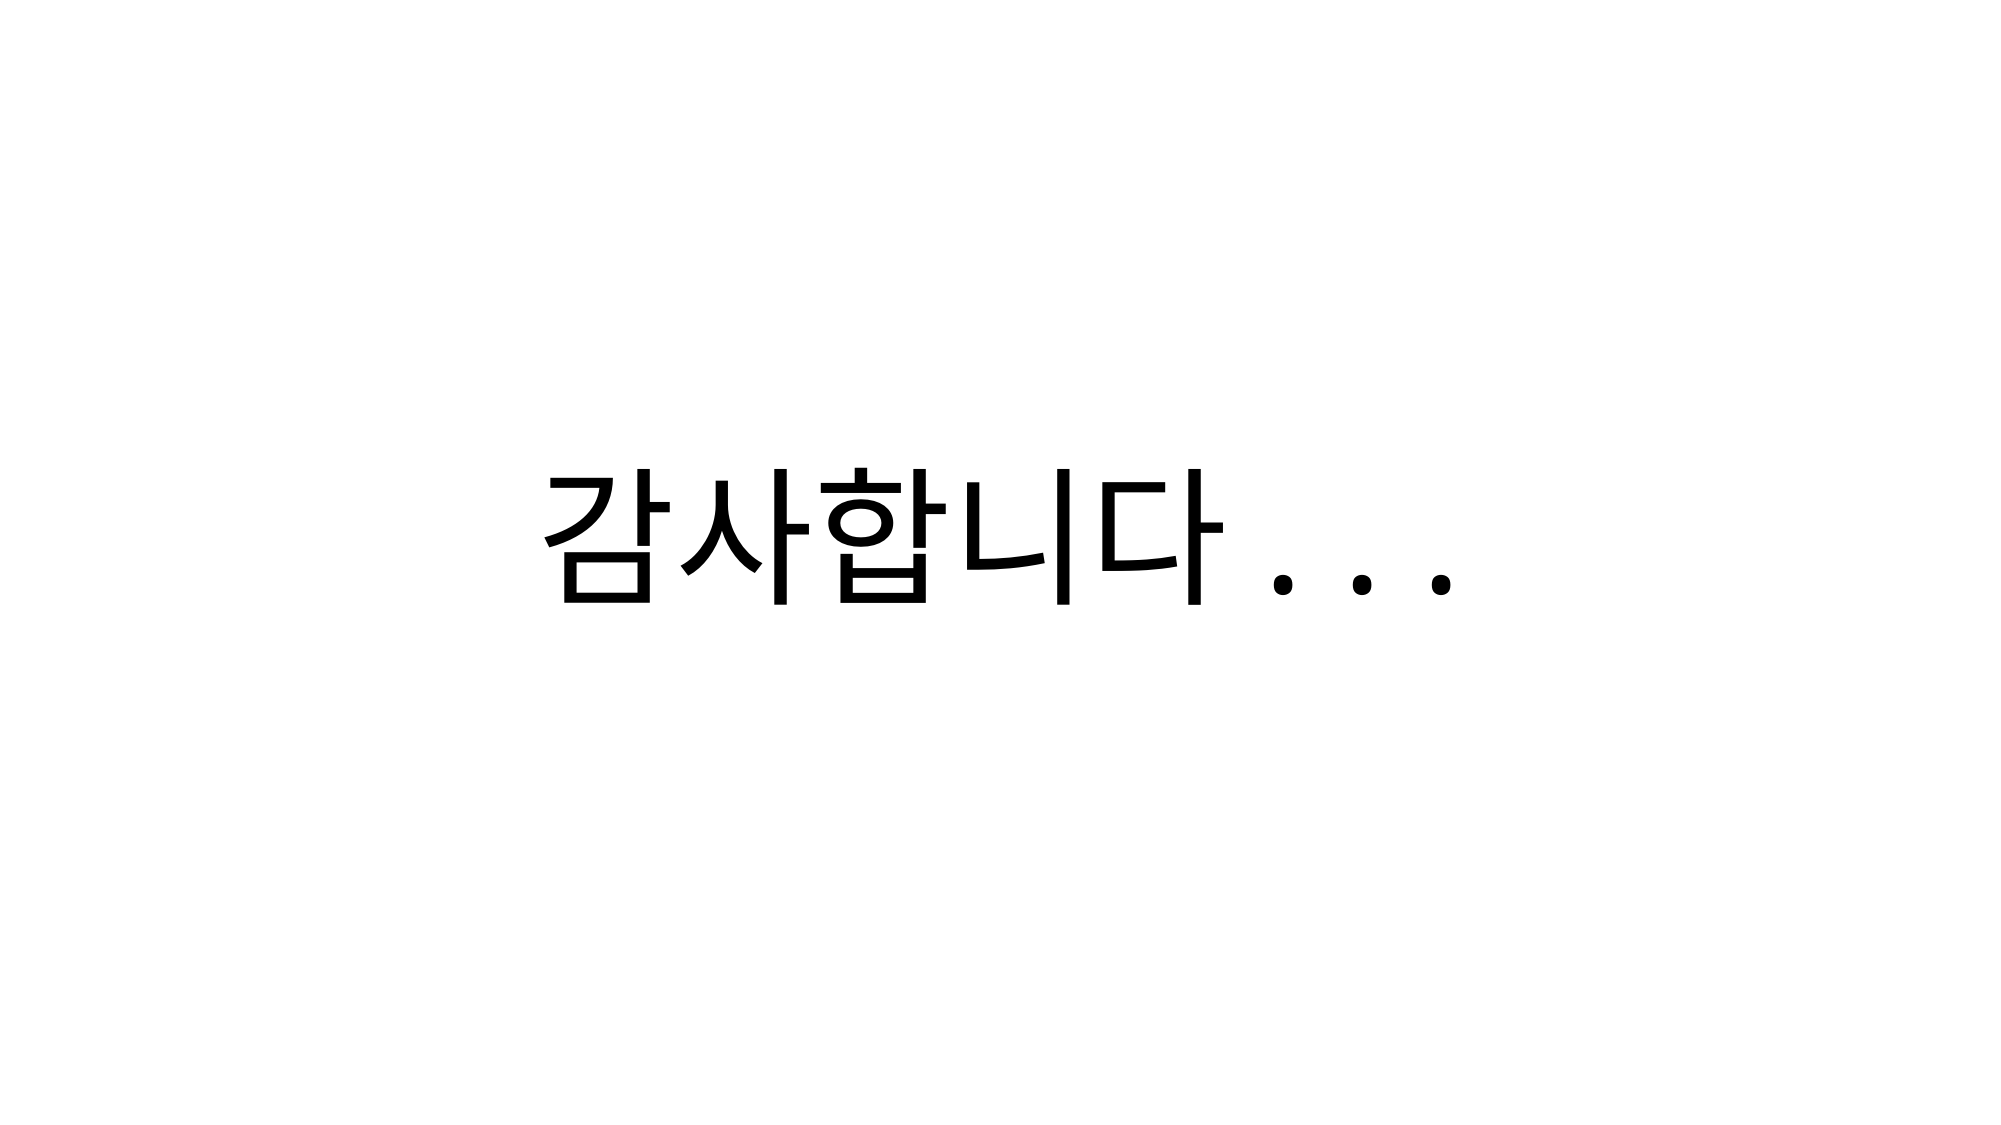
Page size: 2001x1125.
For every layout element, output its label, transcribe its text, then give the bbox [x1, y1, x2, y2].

text_box 감사합니다. . . [522, 435, 1478, 631]
